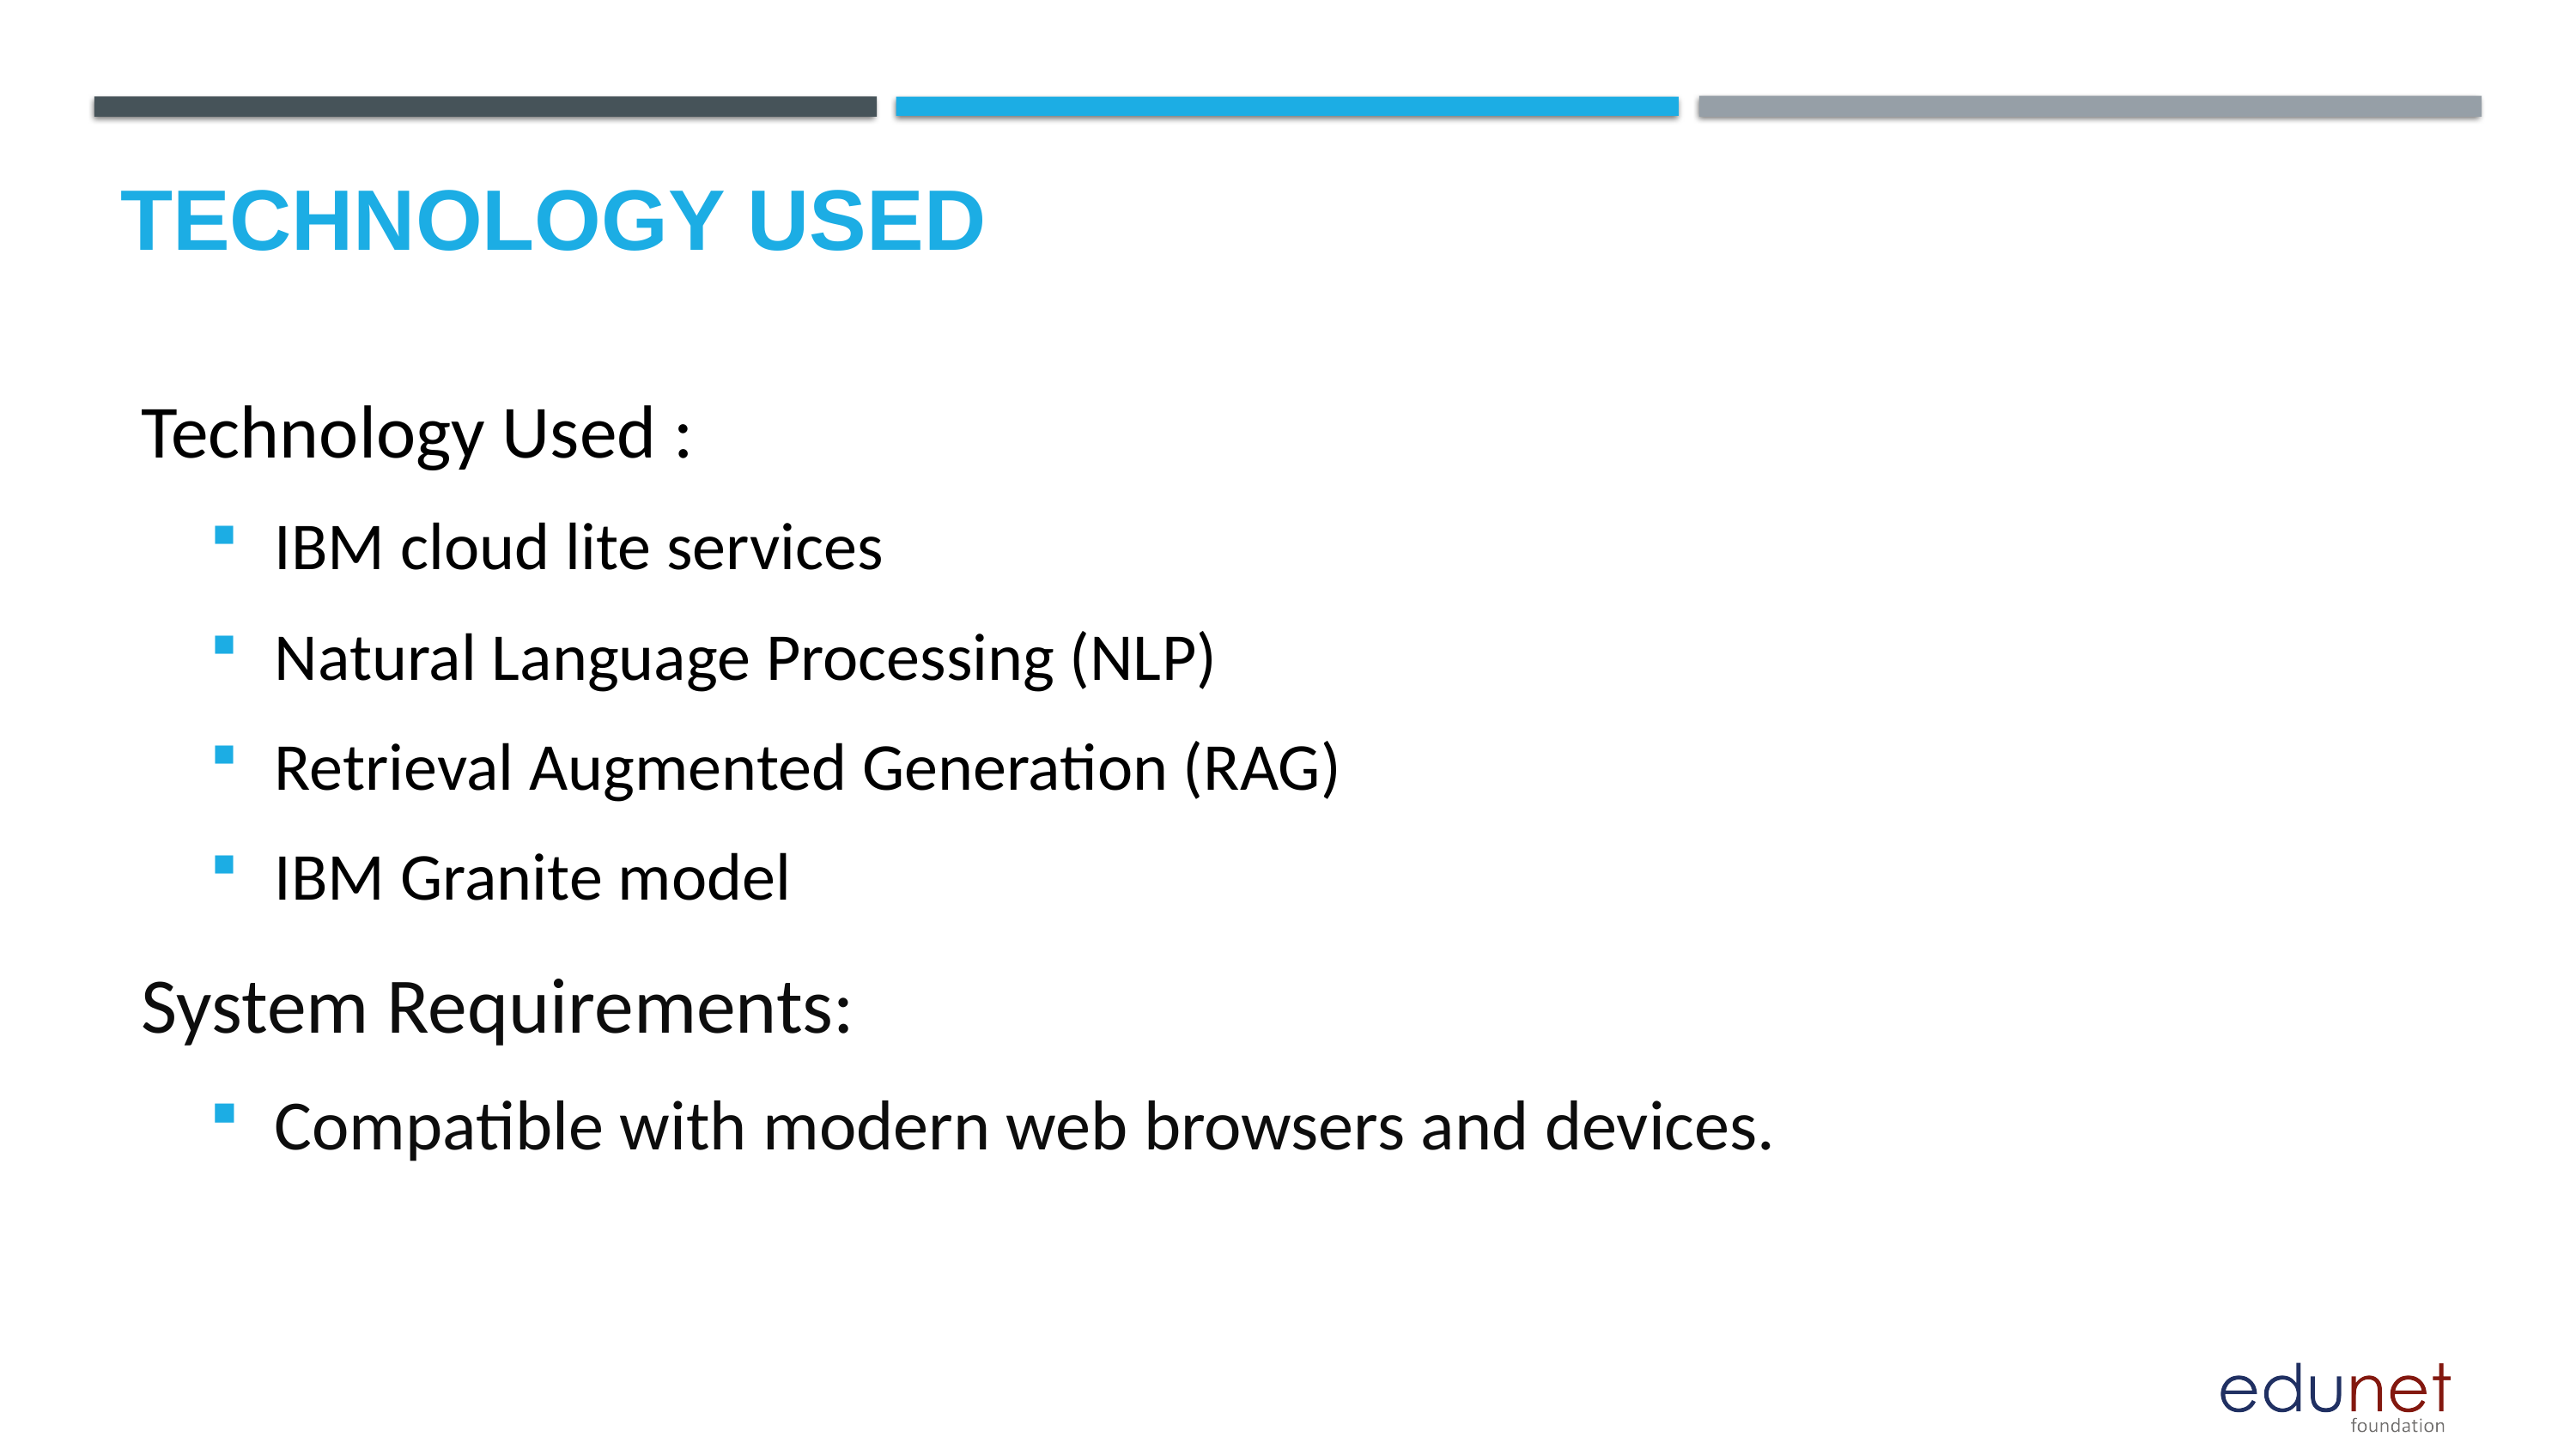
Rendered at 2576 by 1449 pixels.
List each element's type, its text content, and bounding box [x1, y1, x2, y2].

list Technology Used : IBM cloud lite services Natural Language Processing (NLP) Retrieval Augmented Generation (RAG) IBM Granite model System Requirements: Compatible with modern web browsers and devices. [122, 246, 2576, 1422]
picture [2215, 1422, 2453, 1437]
title Technology used [107, 161, 2438, 274]
